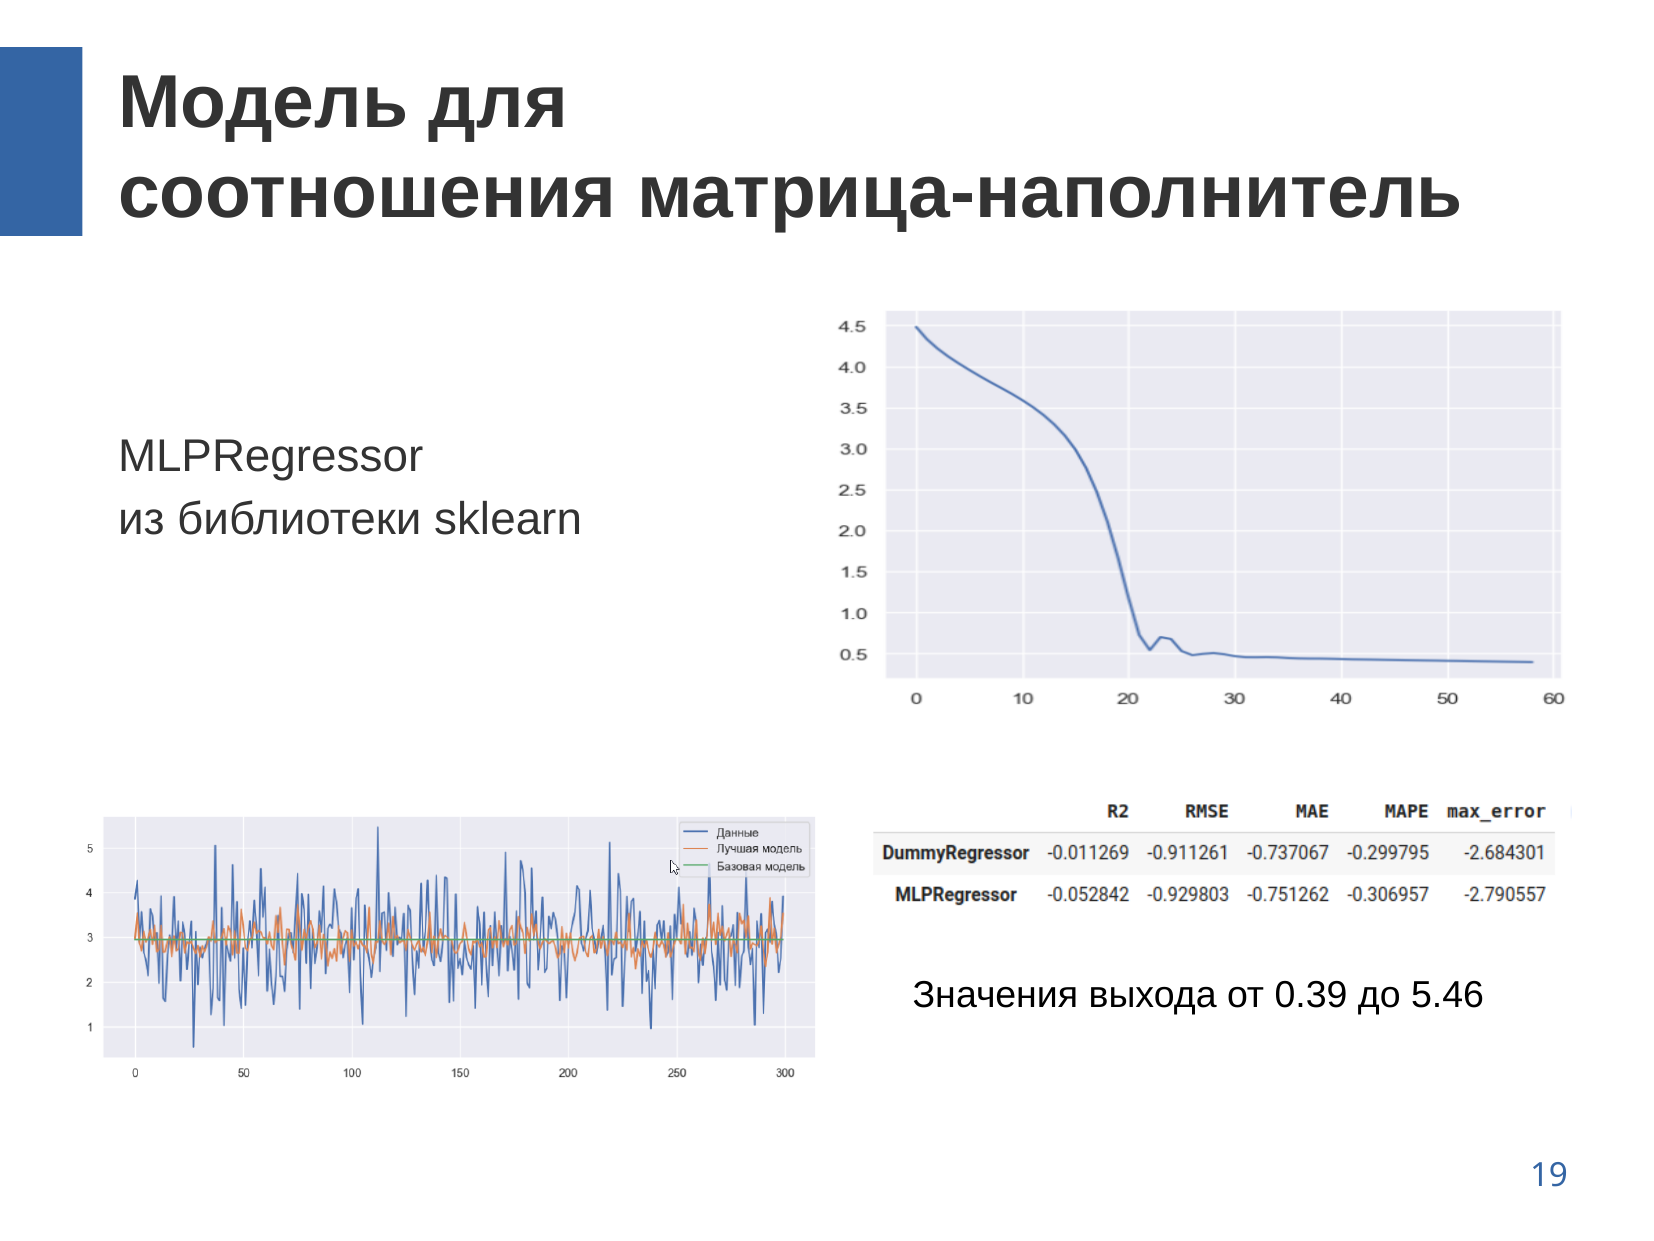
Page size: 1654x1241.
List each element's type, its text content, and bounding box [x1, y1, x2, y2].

picture [850, 785, 1572, 930]
text_box MLPRegressor из библиотеки sklearn [118, 283, 827, 678]
text_box Модель для соотношения матрица-наполнитель [118, 49, 1571, 236]
picture [818, 298, 1590, 723]
picture [77, 812, 819, 1091]
text_box Значения выхода от 0.39 до 5.46 [897, 962, 1510, 1020]
